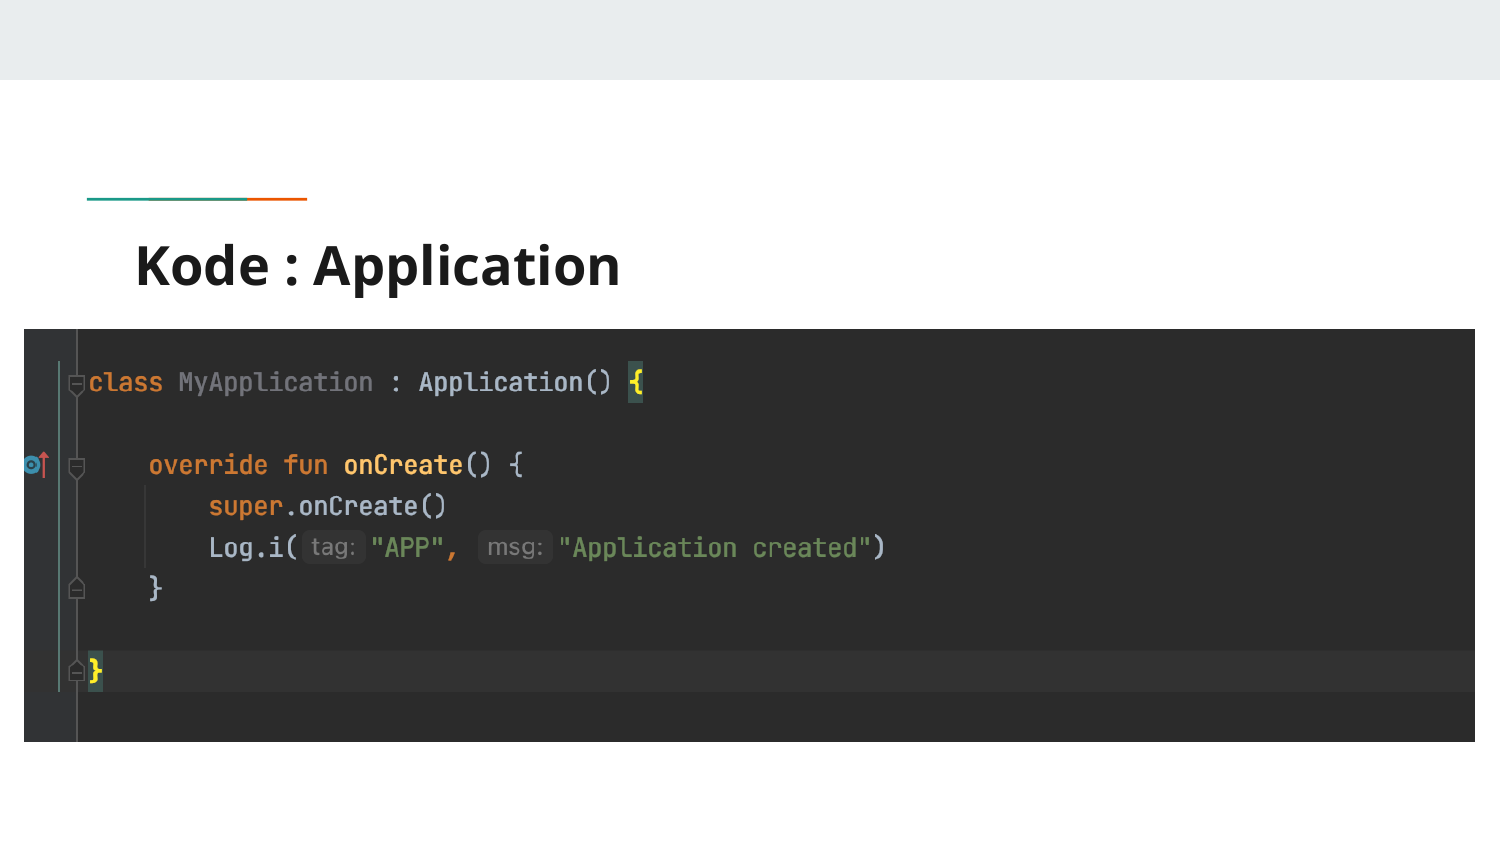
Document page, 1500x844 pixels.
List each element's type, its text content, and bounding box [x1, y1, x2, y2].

title Kode : Application [119, 216, 1381, 305]
picture [24, 328, 1476, 742]
